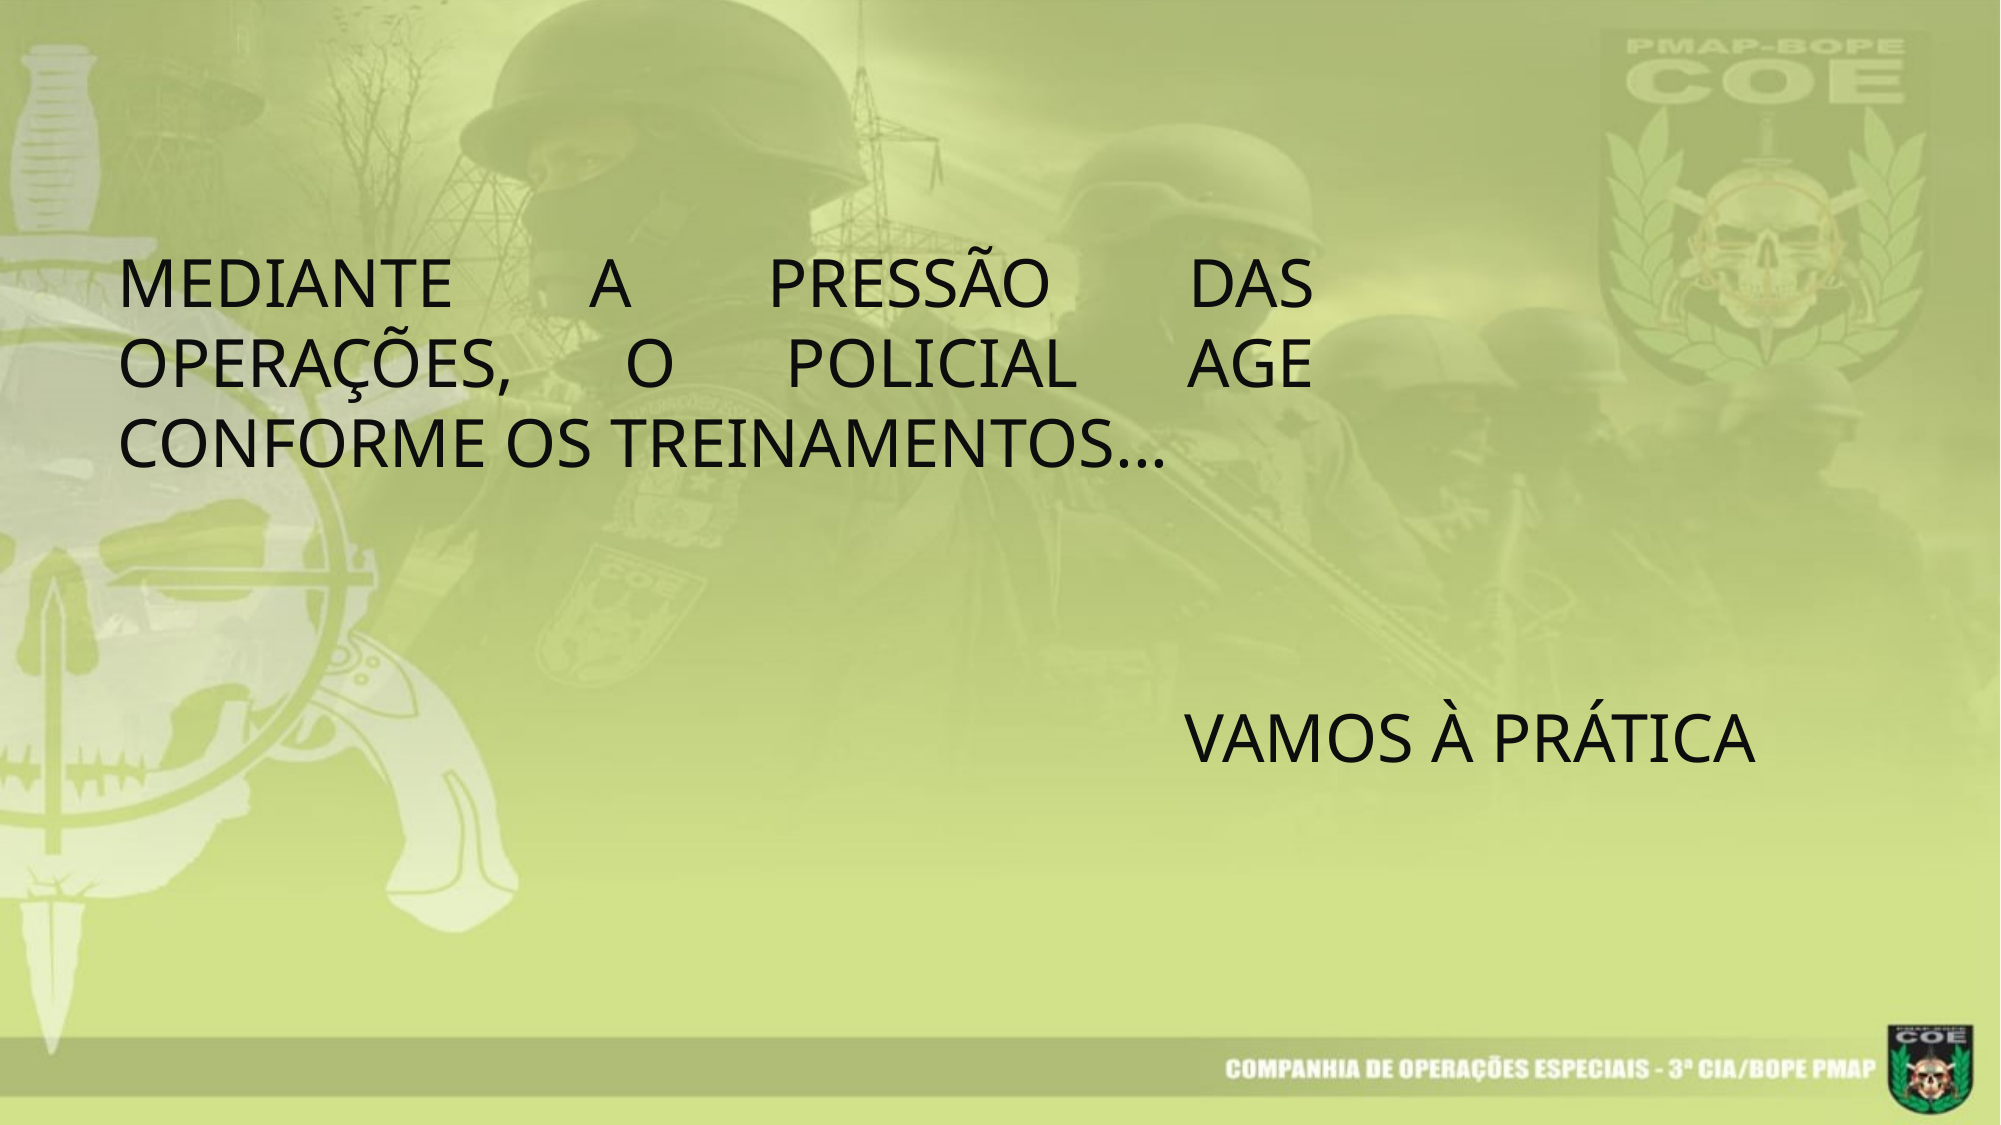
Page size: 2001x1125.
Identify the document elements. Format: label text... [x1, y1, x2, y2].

title VAMOS À Prática [1040, 579, 1902, 893]
picture [0, 0, 2001, 1125]
text_box mediante a pressão das operações, o policial age conforme os treinamentos... [103, 177, 1331, 546]
